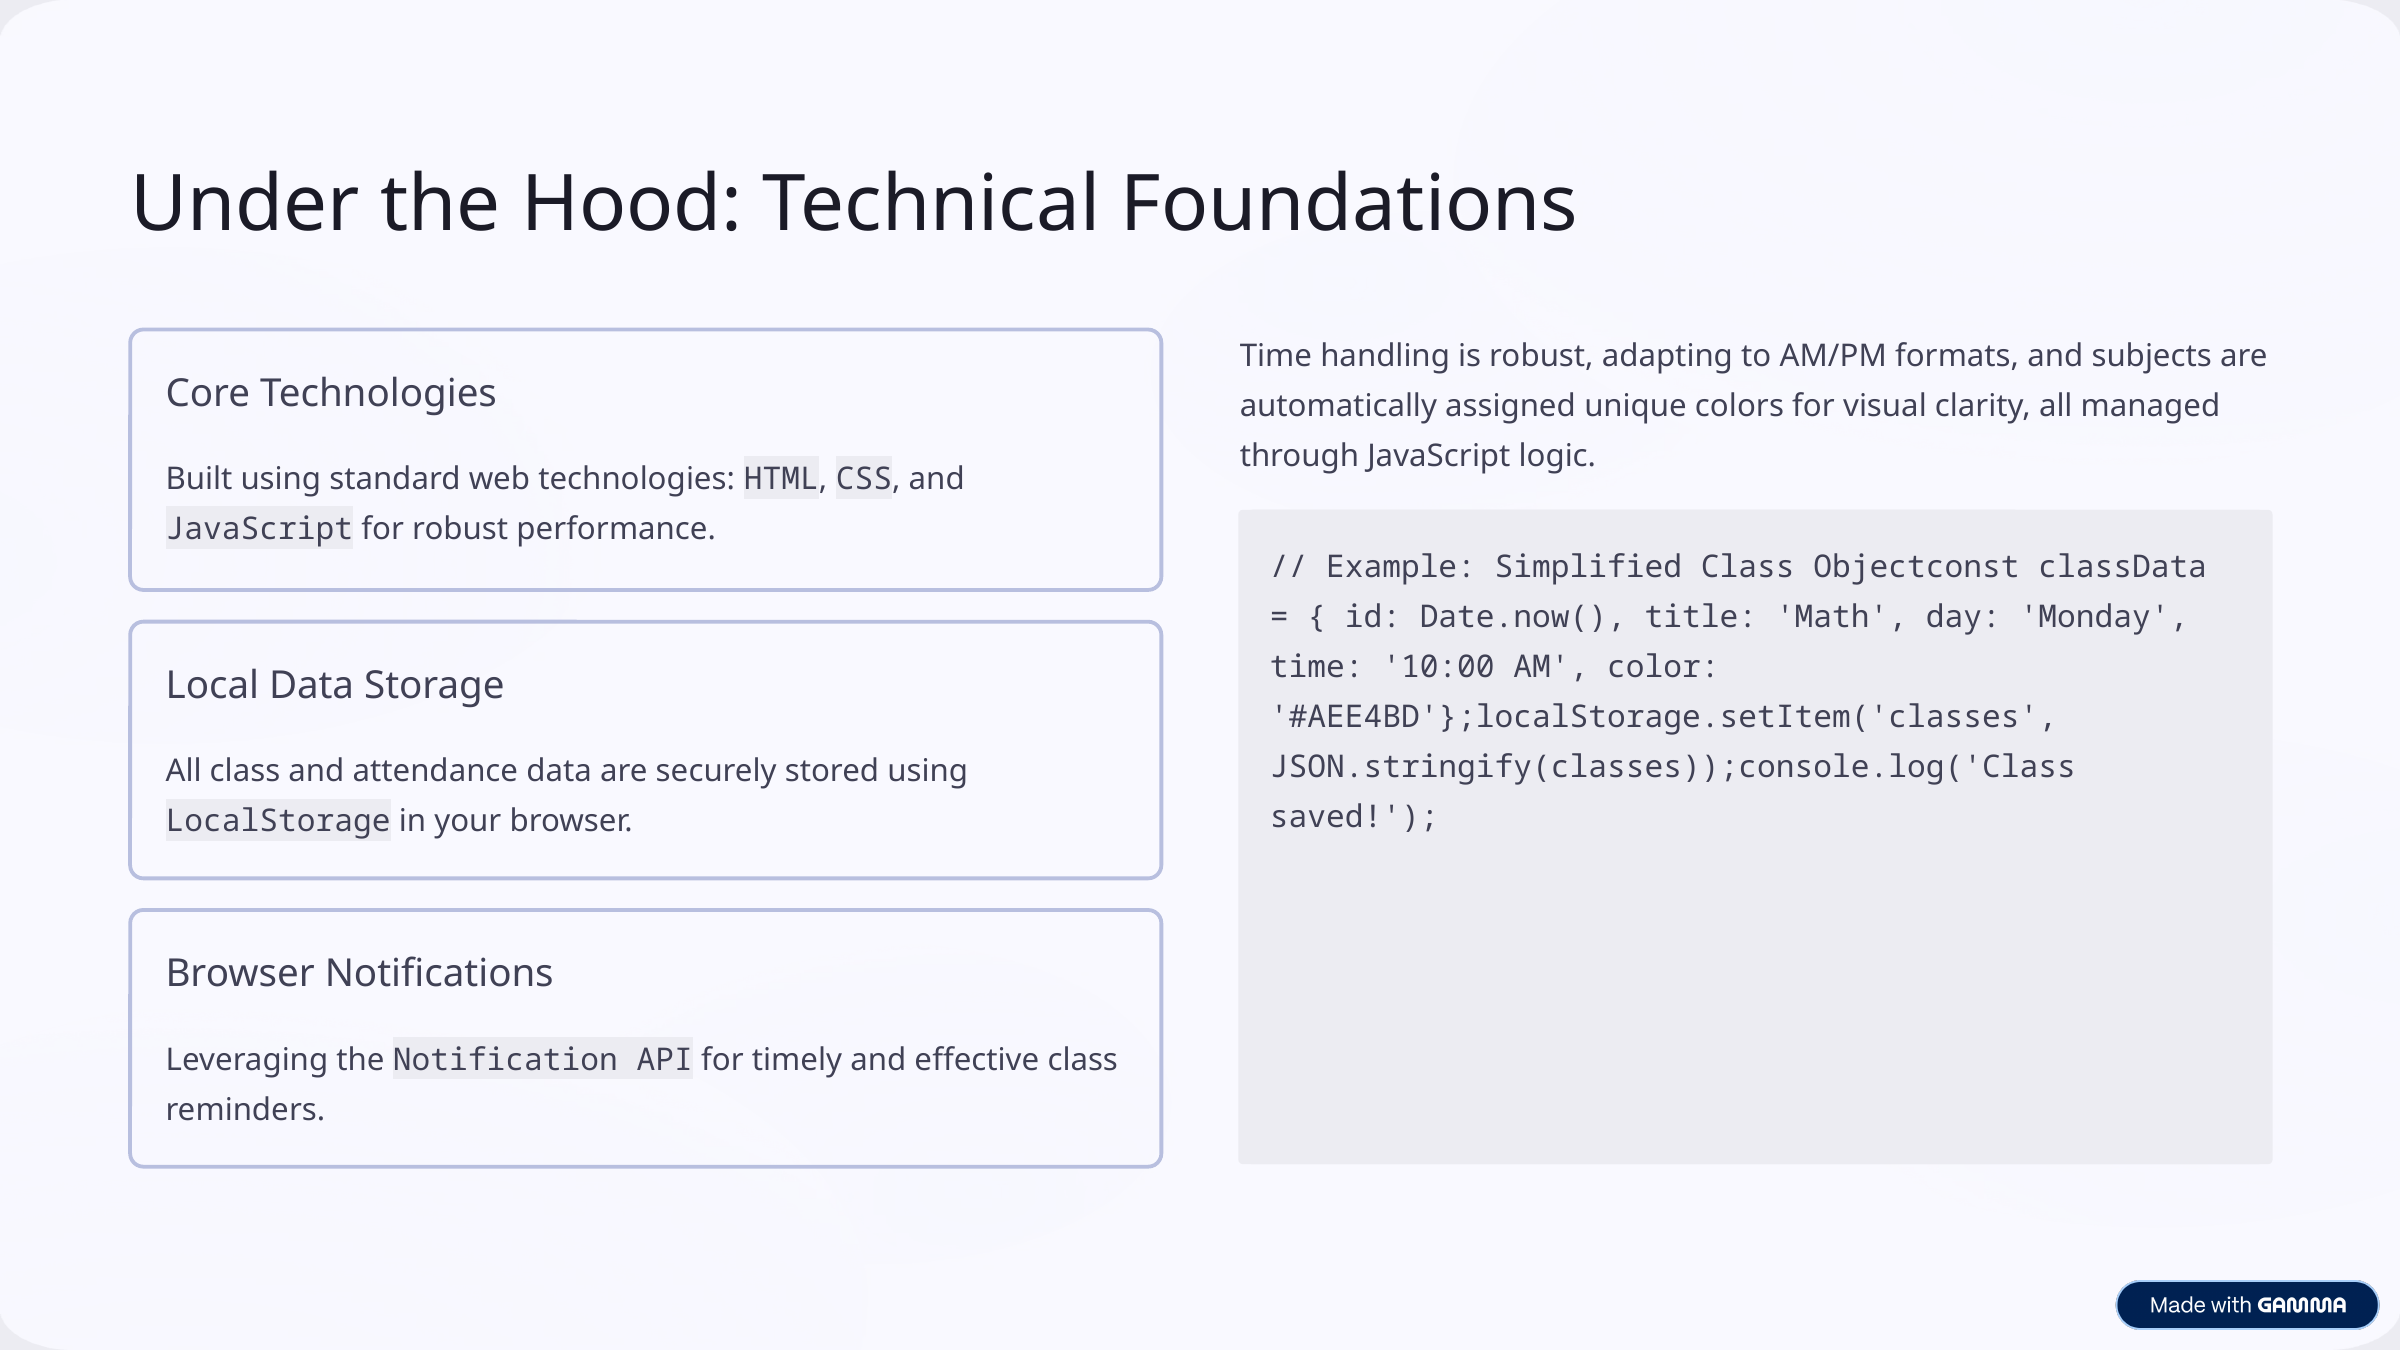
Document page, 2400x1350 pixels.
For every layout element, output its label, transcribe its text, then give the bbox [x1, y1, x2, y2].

text_box Under the Hood: Technical Foundations [130, 147, 1591, 247]
text_box Local Data Storage [165, 657, 561, 707]
text_box [130, 329, 1162, 590]
text_box Leveraging the Notification API for timely and effective class reminders. [165, 1026, 1126, 1132]
text_box Time handling is robust, adapting to AM/PM formats, and subjects are automatically assigned unique colors for visual clarity, all managed through JavaScript logic. [1239, 322, 2271, 475]
picture [2106, 1271, 2389, 1339]
text_box [130, 909, 1162, 1167]
text_box All class and attendance data are securely stored using LocalStorage in your browser. [165, 738, 1126, 843]
text_box Core Technologies [165, 364, 561, 415]
text_box // Example: Simplified Class Objectconst classData = { id: Date.now(), title: 'Math', day: 'Monday', time: '10:00 AM', color: '#AEE4BD'};localStorage.setItem('classes', JSON.stringify(classes));console.log('Class saved!'); [1269, 533, 2241, 1141]
text_box [130, 621, 1162, 879]
text_box Browser Notifications [165, 945, 576, 995]
text_box [1238, 509, 2273, 1165]
text_box Built using standard web technologies: HTML, CSS, and JavaScript for robust performance. [165, 445, 1126, 555]
